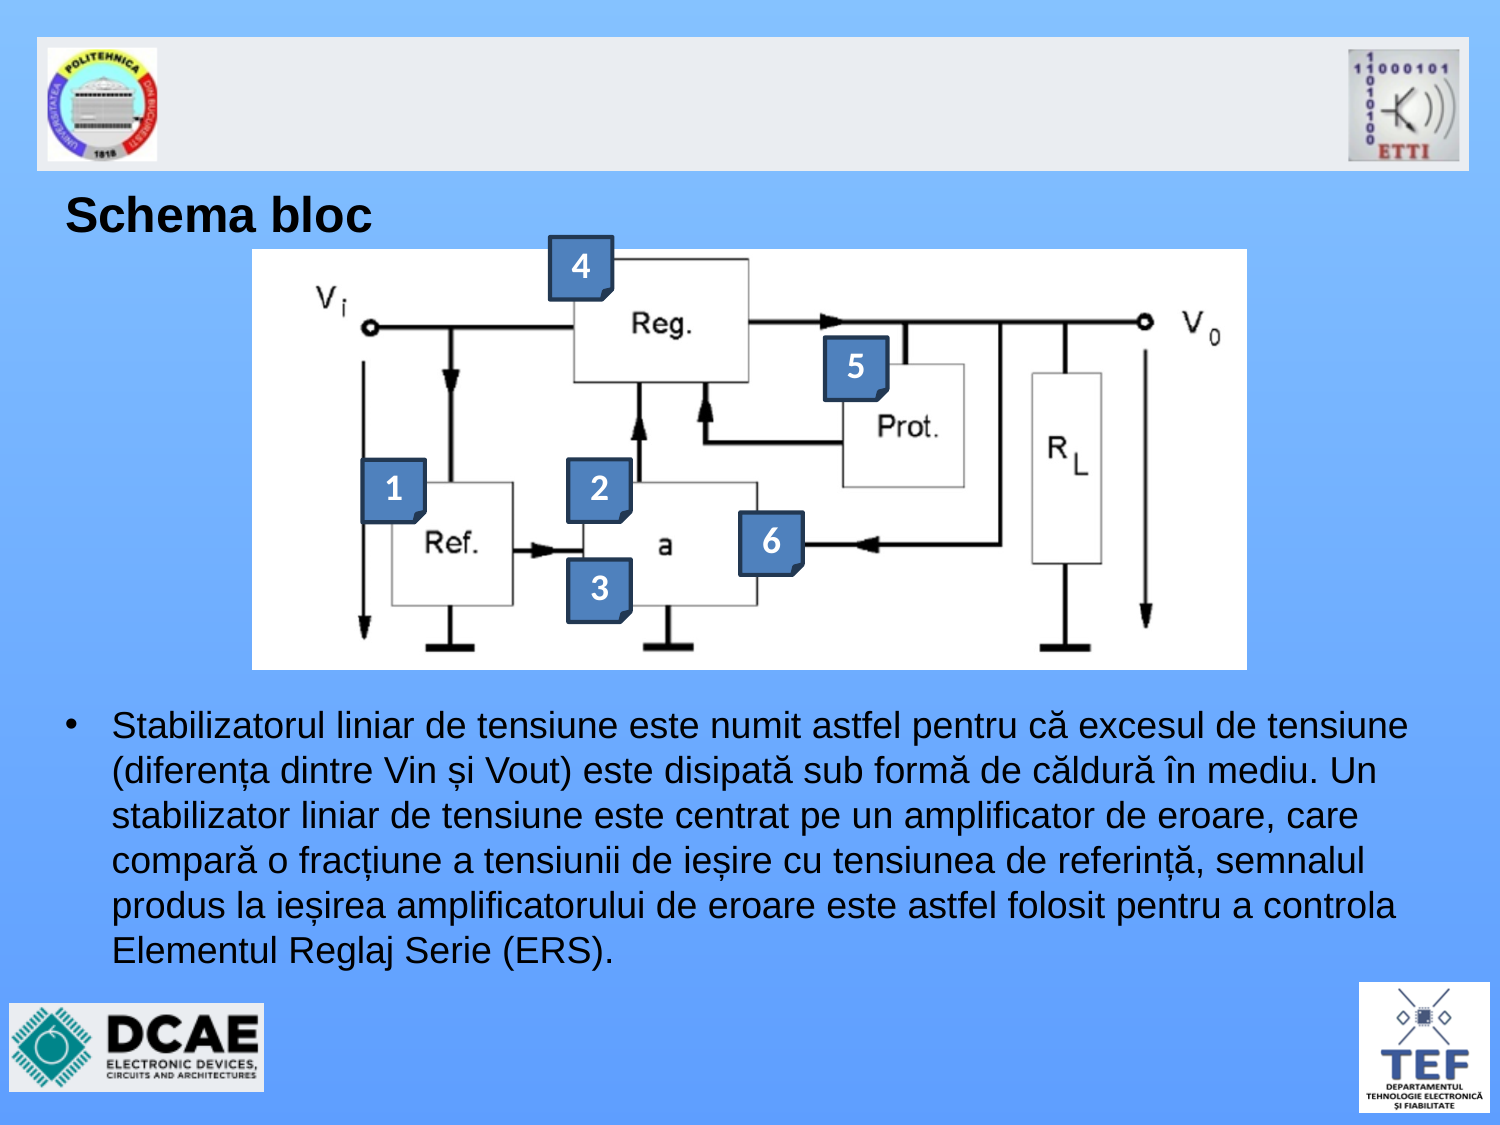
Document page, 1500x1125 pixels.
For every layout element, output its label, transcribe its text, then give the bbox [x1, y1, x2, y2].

text_box 4 [547, 234, 615, 248]
picture [252, 249, 1248, 670]
picture [9, 1003, 264, 1092]
text_box Stabilizatorul liniar de tensiune este numit astfel pentru că excesul de tensiune (diferența dintre Vin și Vout) este disipată sub formă de căldură în mediu. Un stabilizator liniar de tensiune este centrat pe un amplificator de eroare, care compară o fracțiune a tensiunii de ieșire cu tensiunea de referință, semnalul produs la ieșirea amplificatorului de eroare este astfel folosit pentru a controla Elementul Reglaj Serie (ERS). [50, 687, 1450, 985]
picture [37, 37, 1469, 171]
picture [1359, 982, 1490, 1113]
title Schema bloc [49, 174, 1326, 251]
